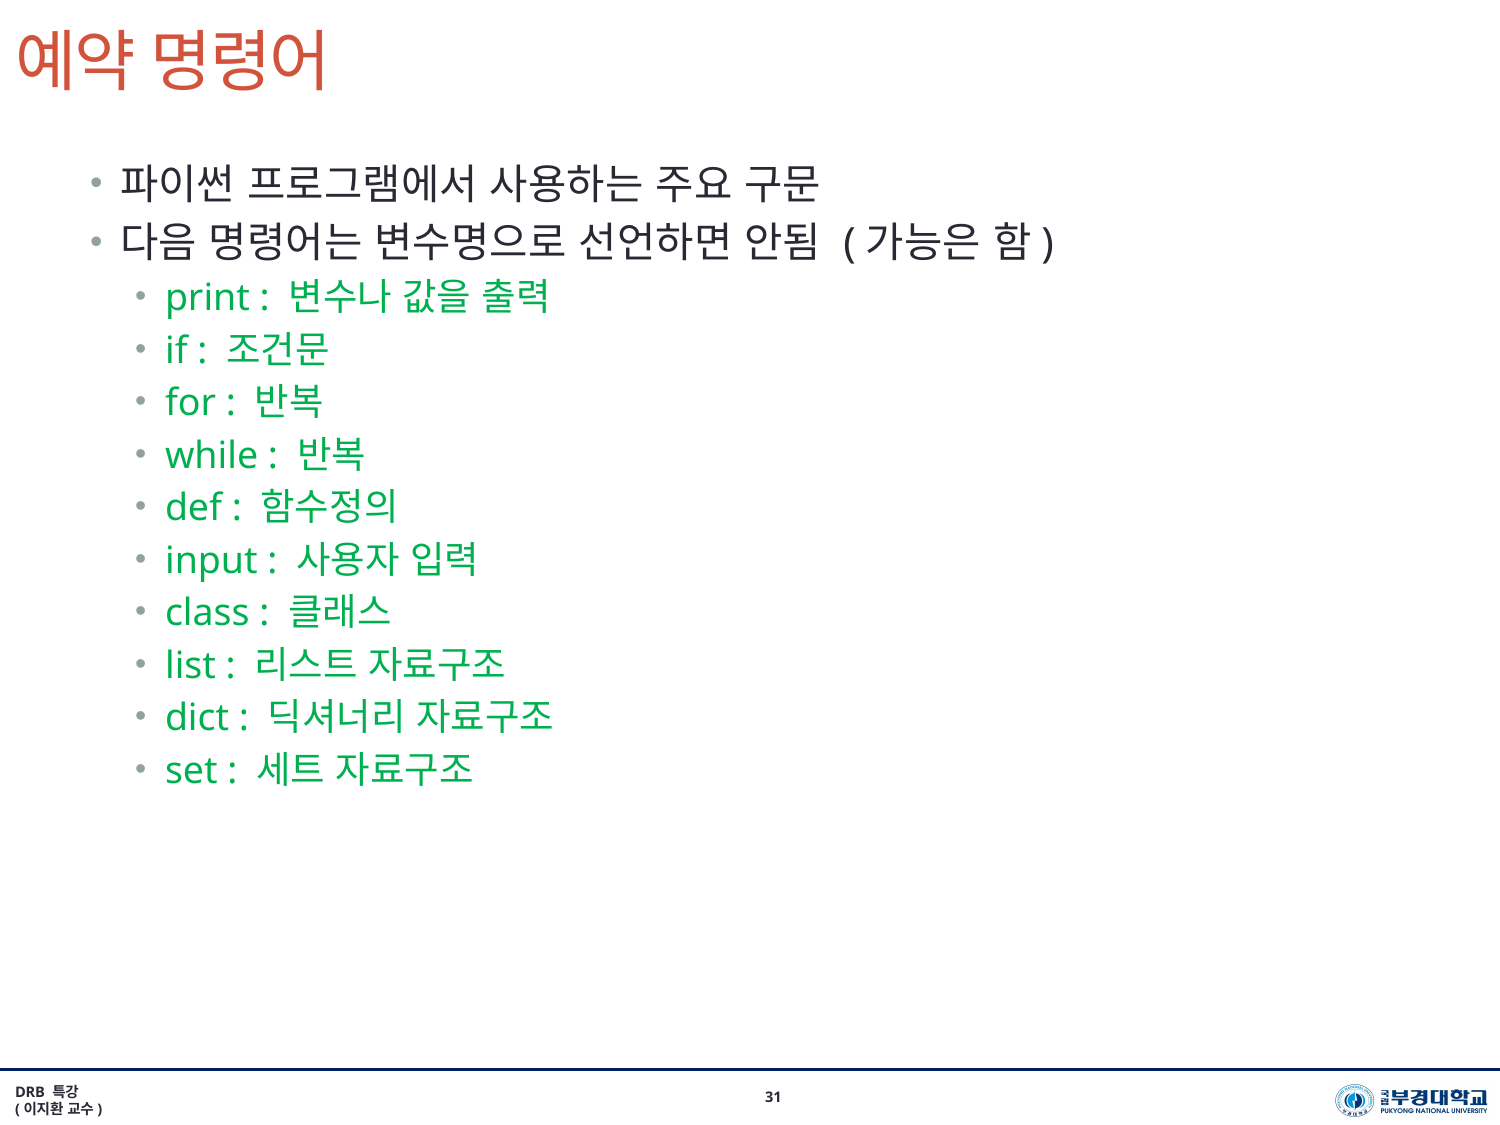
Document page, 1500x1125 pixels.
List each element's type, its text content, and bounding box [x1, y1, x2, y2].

slide_number DRB 특강 (이지환 교수) [0, 1082, 303, 1118]
picture [1330, 1079, 1495, 1121]
list 파이썬 프로그램에서 사용하는 주요 구문 다음 명령어는 변수명으로 선언하면 안됨 (가능은 함) print : 변수나 값을 출력 if : 조건문 for : 반복 while : 반복 def : 함수정의 input : 사용자 입력 class : 클래스 list : 리스트 자료구조 dict : 딕셔너리 자료구조 set : 세트 자료구조 [75, 149, 1425, 1033]
title 예약 명령어 [0, 1, 1500, 116]
